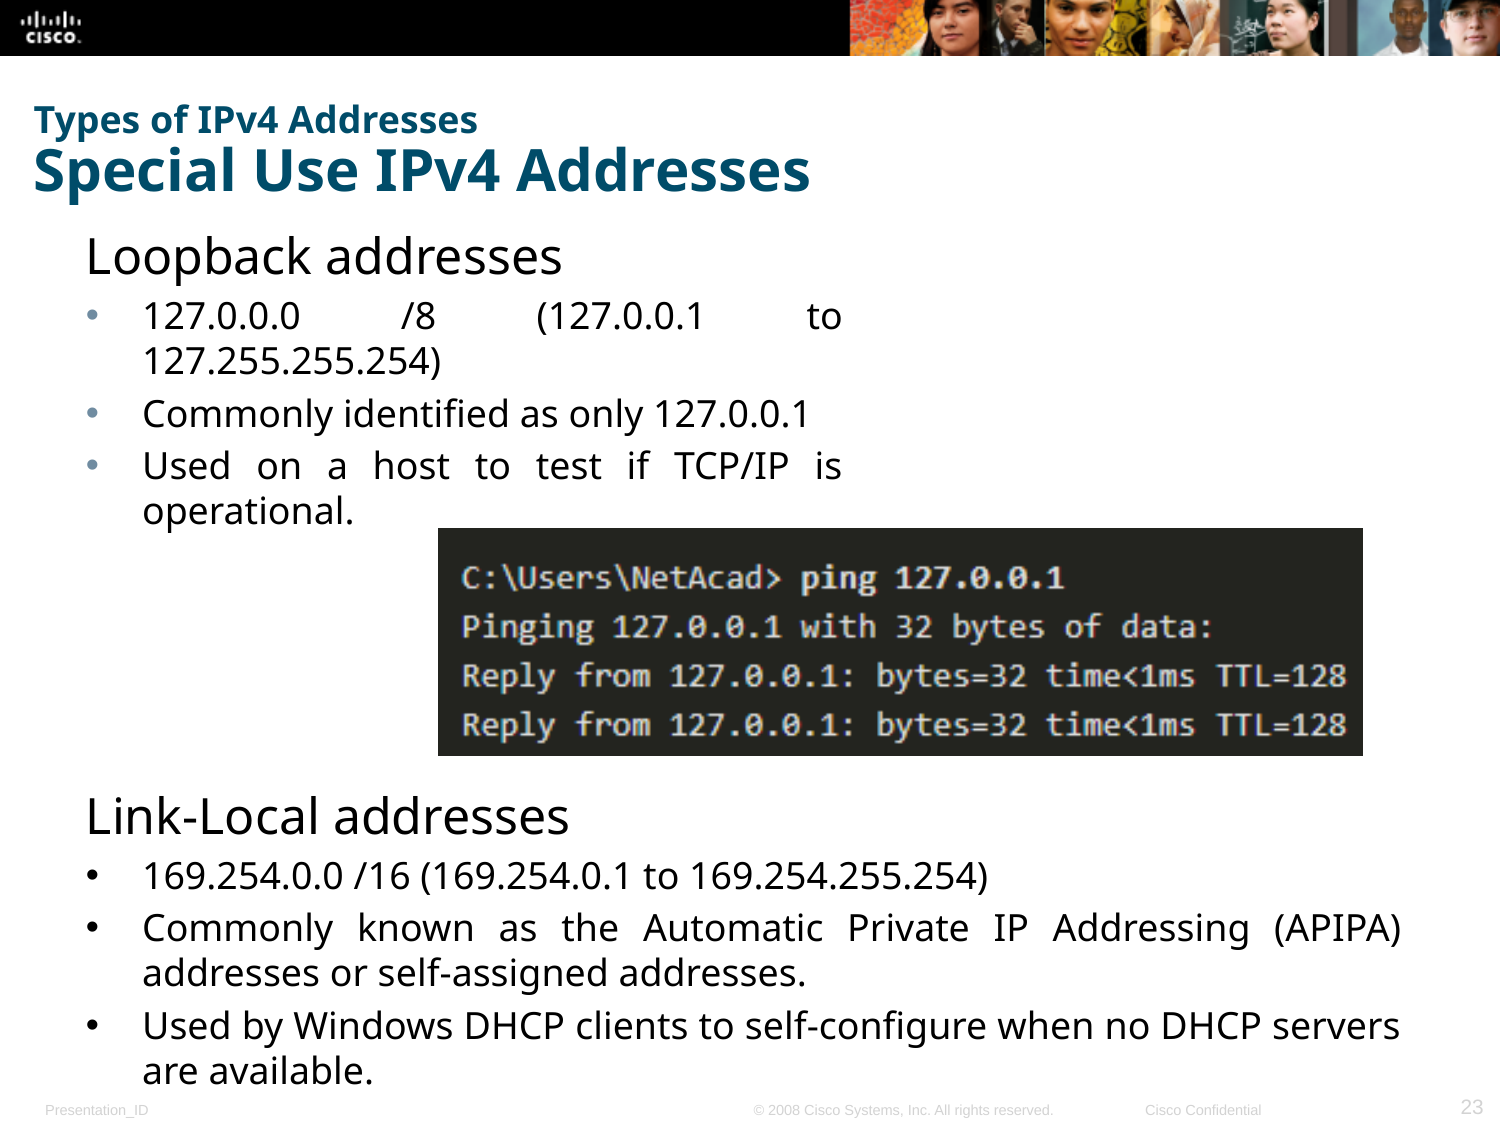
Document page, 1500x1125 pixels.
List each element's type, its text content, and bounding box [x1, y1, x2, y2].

title Types of IPv4 Addresses Special Use IPv4 Addresses [20, 91, 1389, 212]
text_box Link-Local addresses 169.254.0.0 /16 (169.254.0.1 to 169.254.255.254) Commonly known as the Automatic Private IP Addressing (APIPA) addresses or self-assigned addresses. Used by Windows DHCP clients to self-configure when no DHCP servers are available. [70, 776, 1417, 1090]
list Loopback addresses 127.0.0.0 /8 (127.0.0.1 to 127.255.255.254) Commonly identified as only 127.0.0.1 Used on a host to test if TCP/IP is operational. [70, 217, 859, 460]
picture [0, 0, 1500, 56]
picture [438, 528, 1363, 756]
